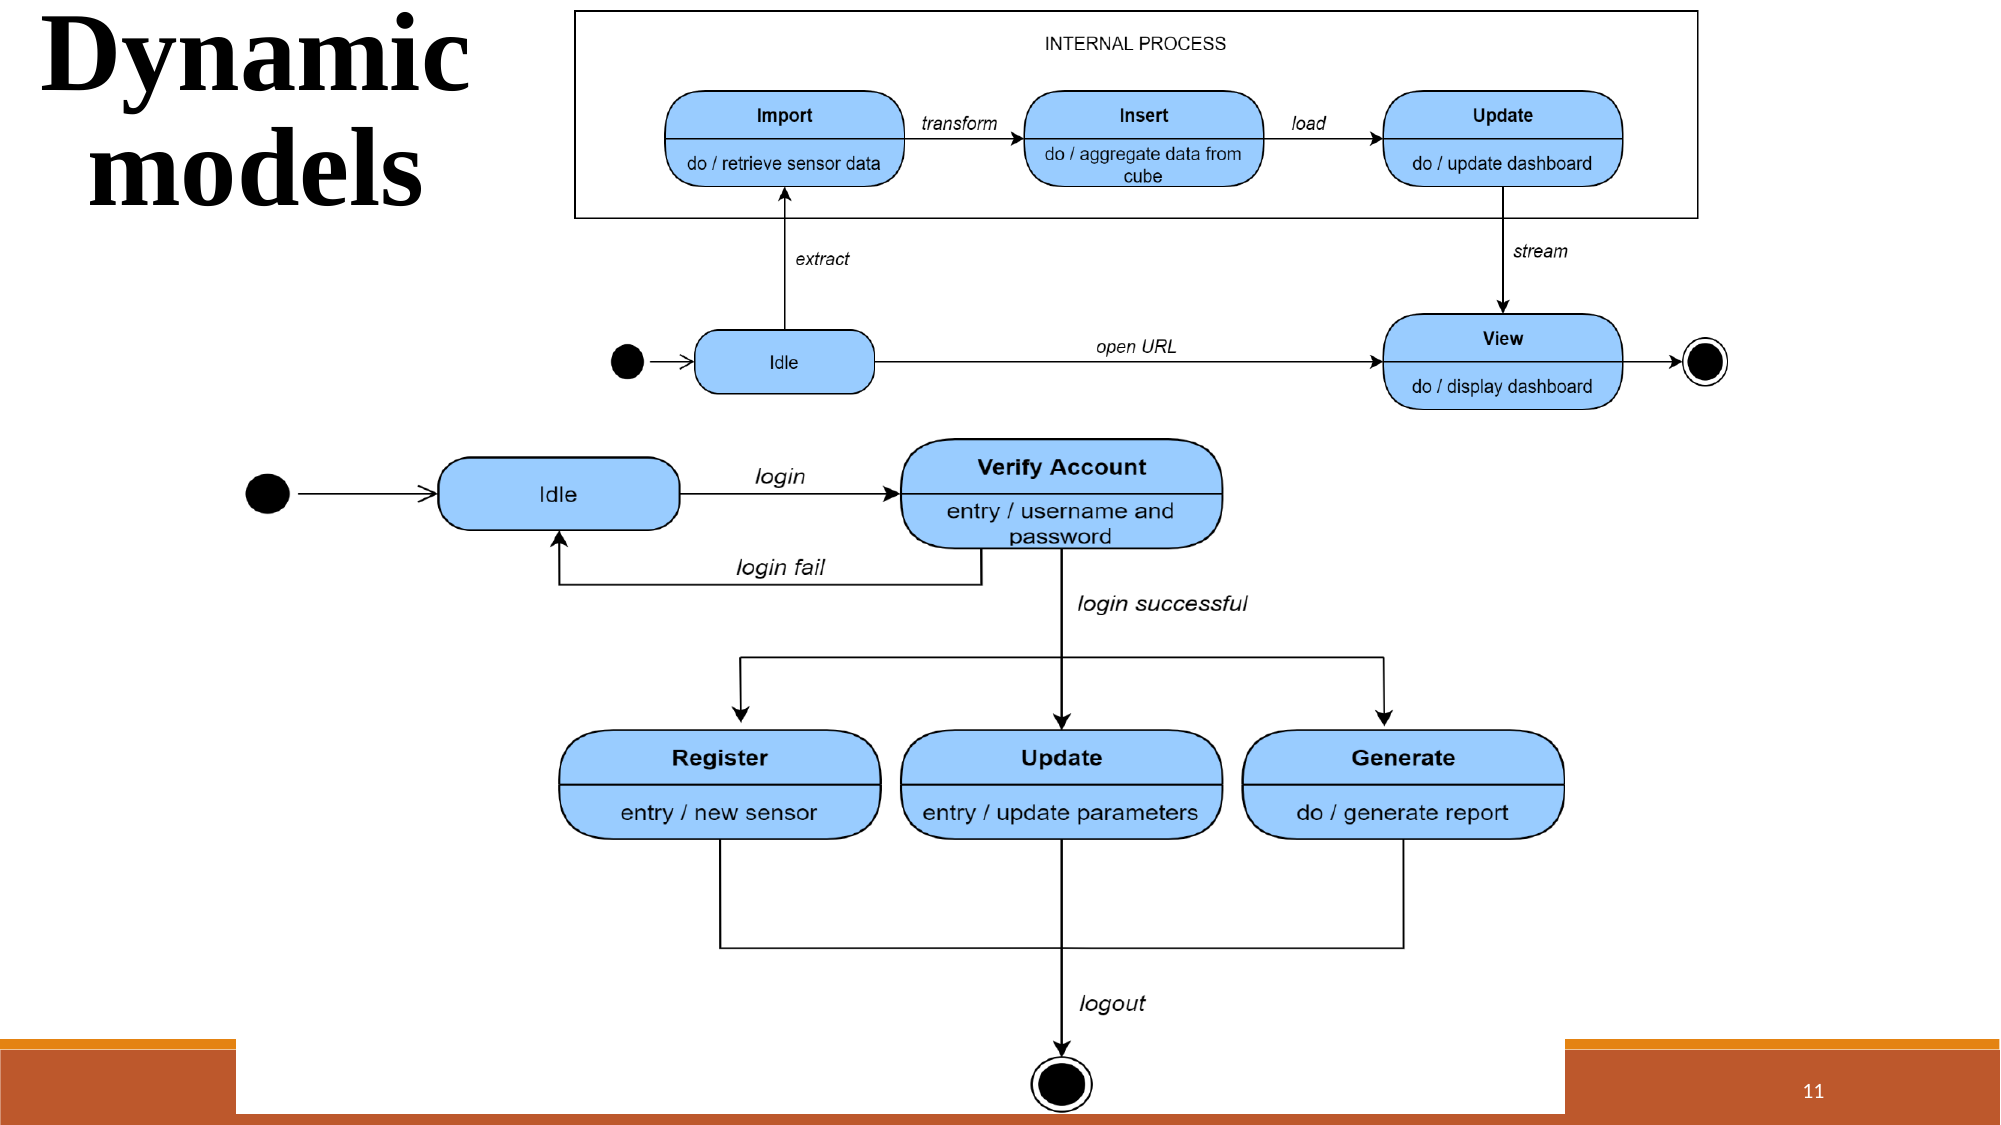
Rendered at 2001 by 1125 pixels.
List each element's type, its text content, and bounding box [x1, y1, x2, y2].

slide_number 11 [1624, 1059, 1840, 1120]
picture [573, 10, 1728, 410]
text_box Dynamic models [0, 0, 512, 236]
picture [236, 438, 1566, 1115]
